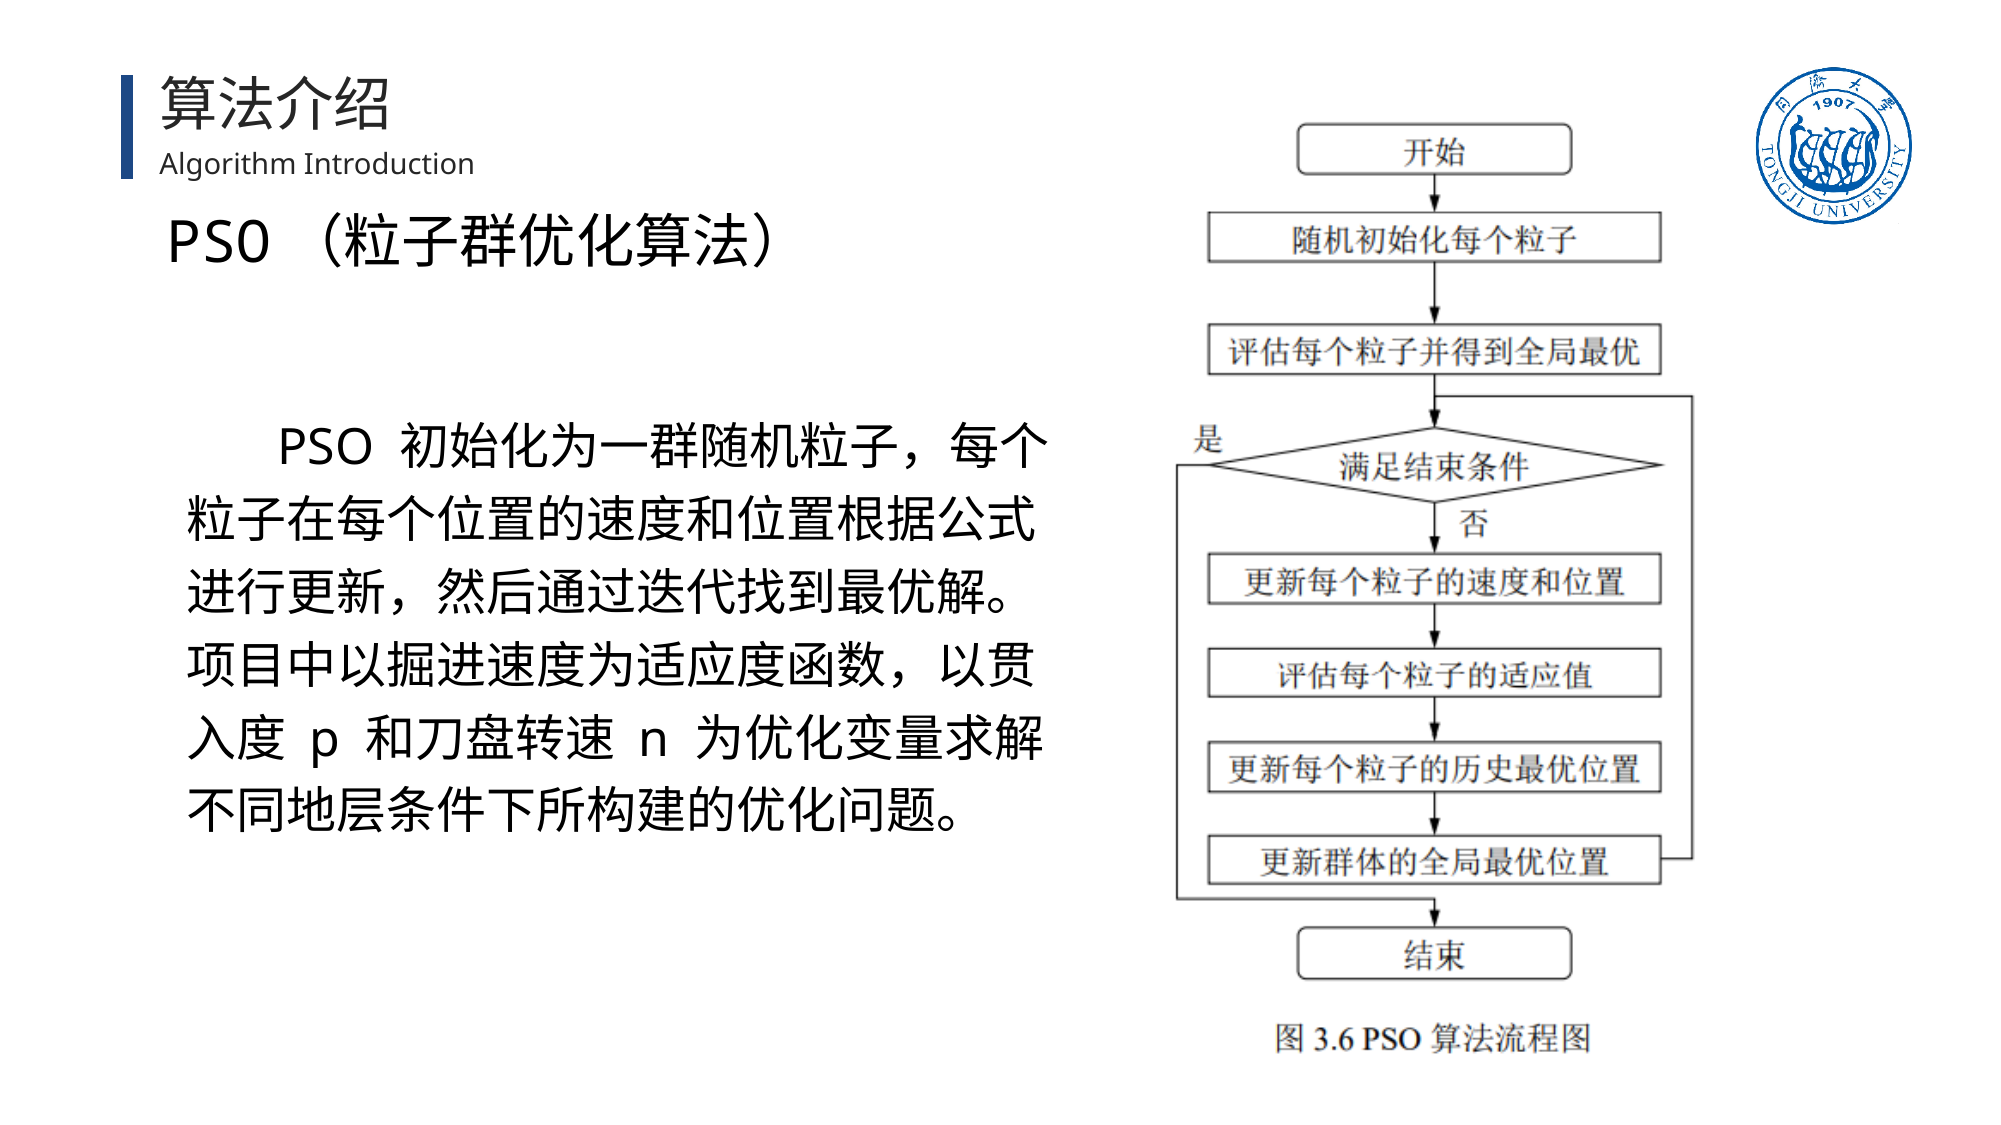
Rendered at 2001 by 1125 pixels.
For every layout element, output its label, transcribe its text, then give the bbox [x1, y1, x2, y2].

text_box Algorithm Introduction [144, 137, 657, 188]
picture [1149, 102, 1725, 1064]
picture [1754, 67, 1912, 225]
text_box PSO 初始化为一群随机粒子，每个粒子在每个位置的速度和位置根据公式进行更新，然后通过迭代找到最优解。 项目中以掘进速度为适应度函数，以贯入度 p 和刀盘转速 n 为优化变量求解不同地层条件下所构建的优化问题。 [171, 394, 1069, 847]
text_box 算法介绍 [43, 60, 509, 145]
text_box PSO（粒子群优化算法） [151, 196, 1149, 282]
